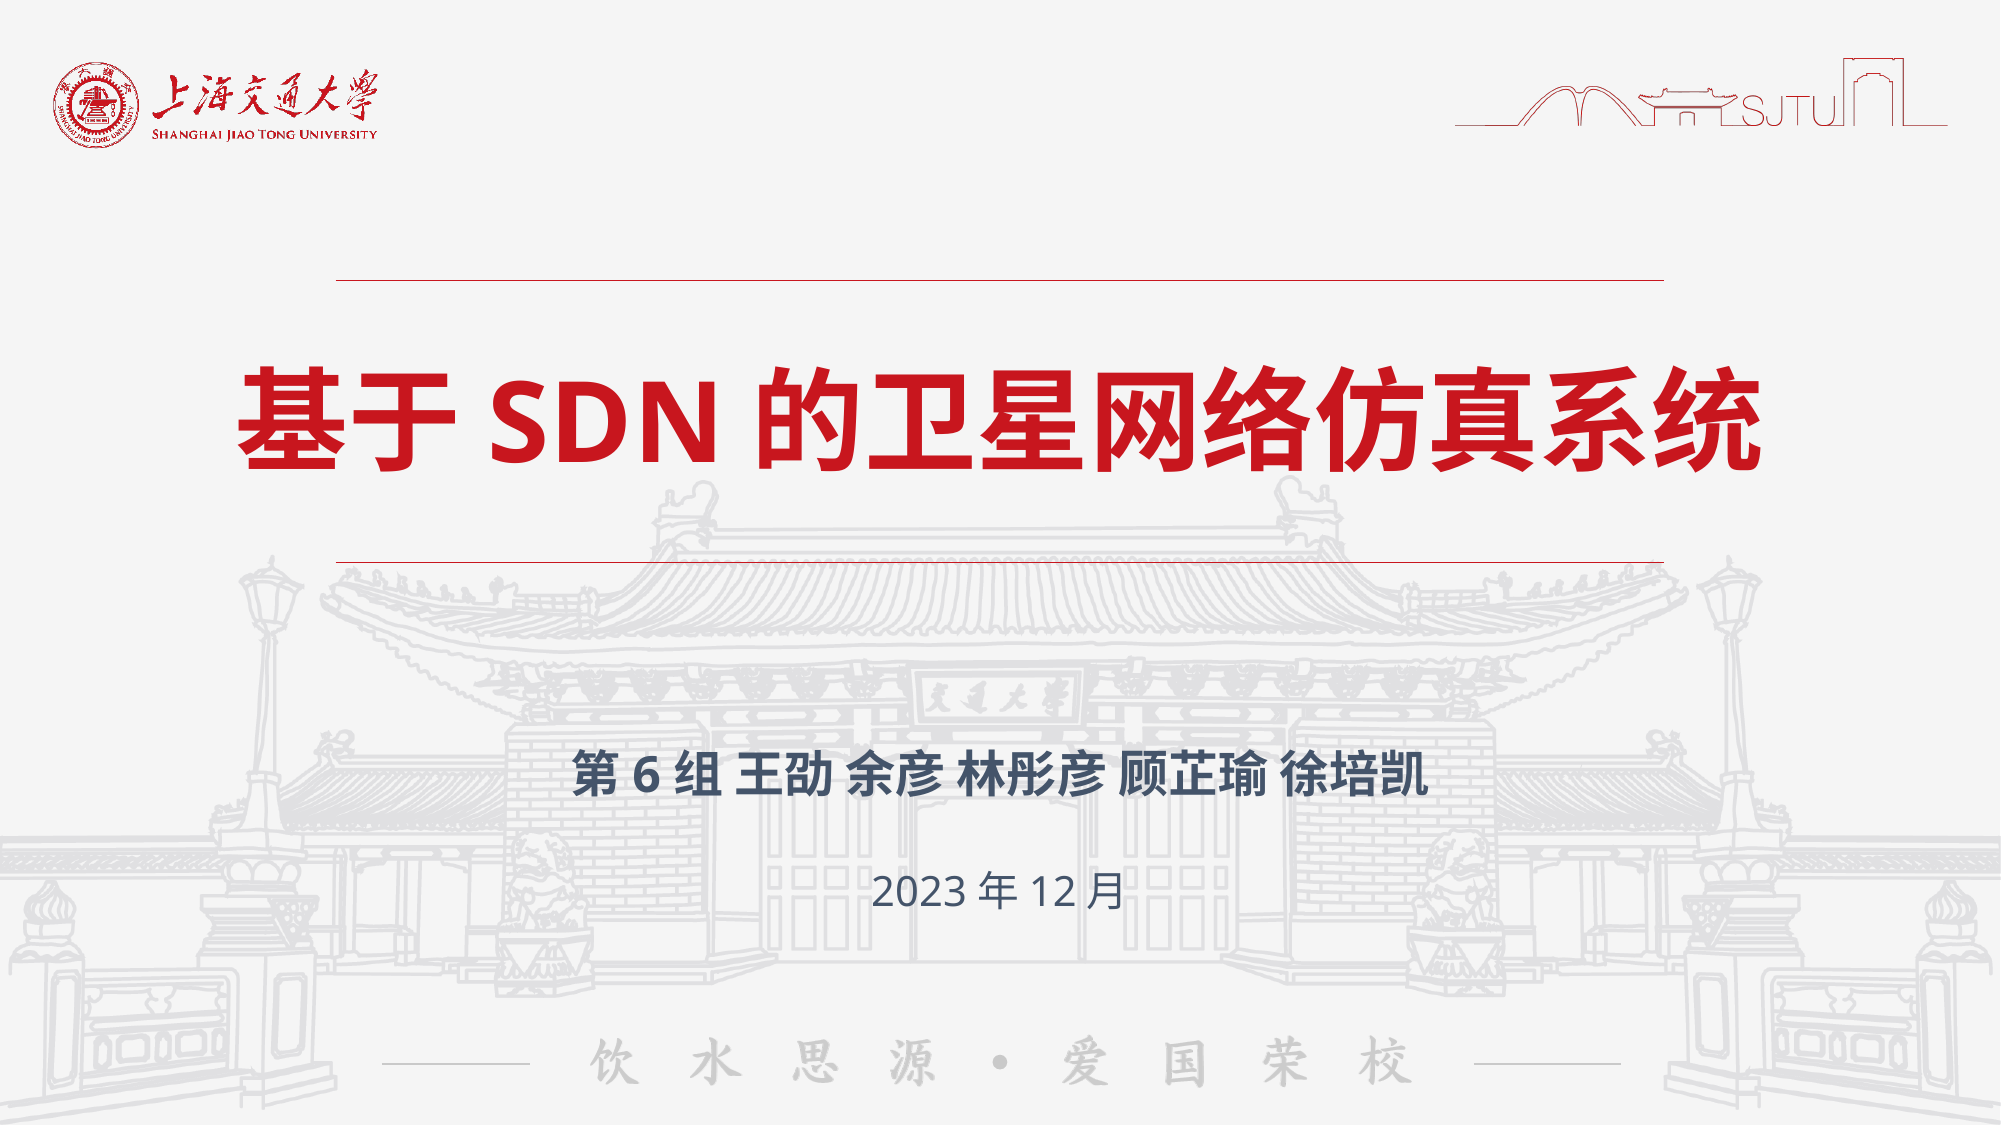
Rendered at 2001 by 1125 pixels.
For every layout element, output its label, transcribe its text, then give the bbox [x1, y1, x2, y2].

list 第6组 王劭 余彦 林彤彦 顾芷瑜 徐培凯 [546, 723, 1454, 822]
picture [36, 45, 393, 163]
title 基于SDN的卫星网络仿真系统 [175, 330, 1825, 505]
picture [1455, 58, 1948, 126]
list 2023年12月 [761, 852, 1239, 927]
